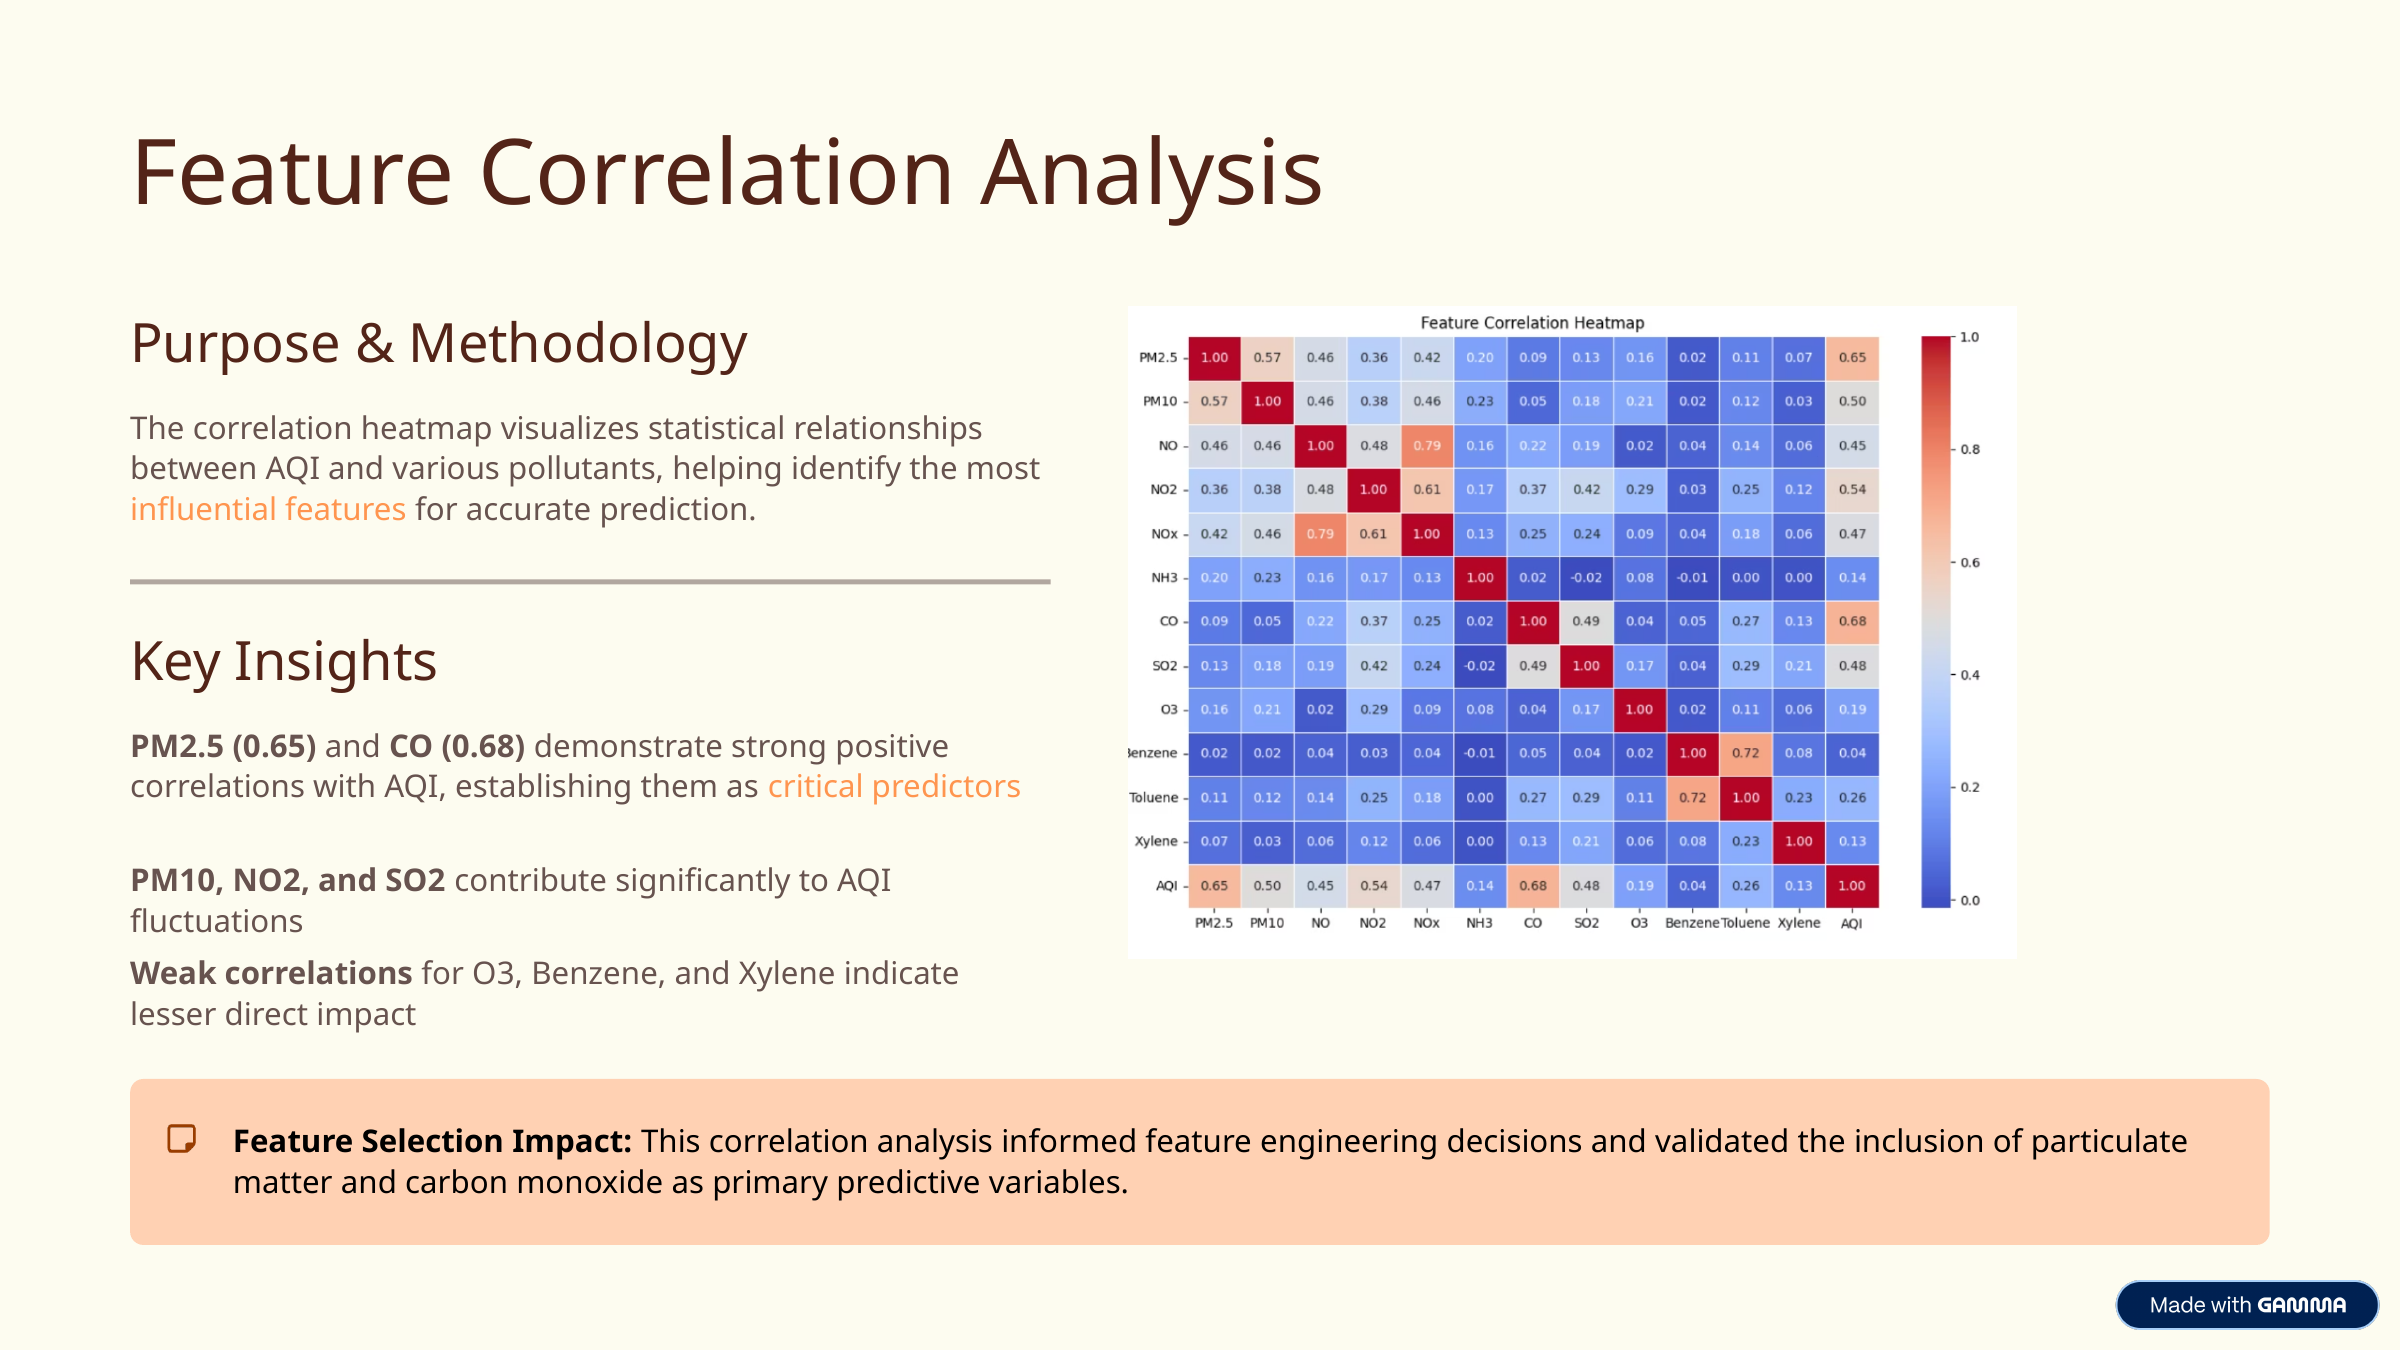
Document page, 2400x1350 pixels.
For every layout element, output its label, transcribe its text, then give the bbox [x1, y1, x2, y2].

text_box Feature Correlation Analysis [130, 104, 1275, 224]
text_box Feature Selection Impact: This correlation analysis informed feature engineering decisions and validated the inclusion of particulate matter and carbon monoxide as primary predictive variables. [232, 1118, 2239, 1201]
text_box PM2.5 (0.65) and CO (0.68) demonstrate strong positive correlations with AQI, establishing them as critical predictors [130, 722, 1051, 846]
text_box PM10, NO2, and SO2 contribute significantly to AQI fluctuations [130, 856, 1051, 940]
text_box The correlation heatmap visualizes statistical relationships between AQI and various pollutants, helping identify the most influential features for accurate prediction. [130, 404, 1051, 528]
text_box Key Insights [130, 620, 676, 692]
picture [2106, 1271, 2389, 1339]
picture [161, 1122, 202, 1154]
text_box Purpose & Methodology [130, 302, 740, 374]
text_box [130, 1078, 2270, 1245]
picture [1128, 306, 2017, 959]
text_box Weak correlations for O3, Benzene, and Xylene indicate lesser direct impact [130, 950, 1051, 1033]
text_box [130, 579, 1051, 585]
